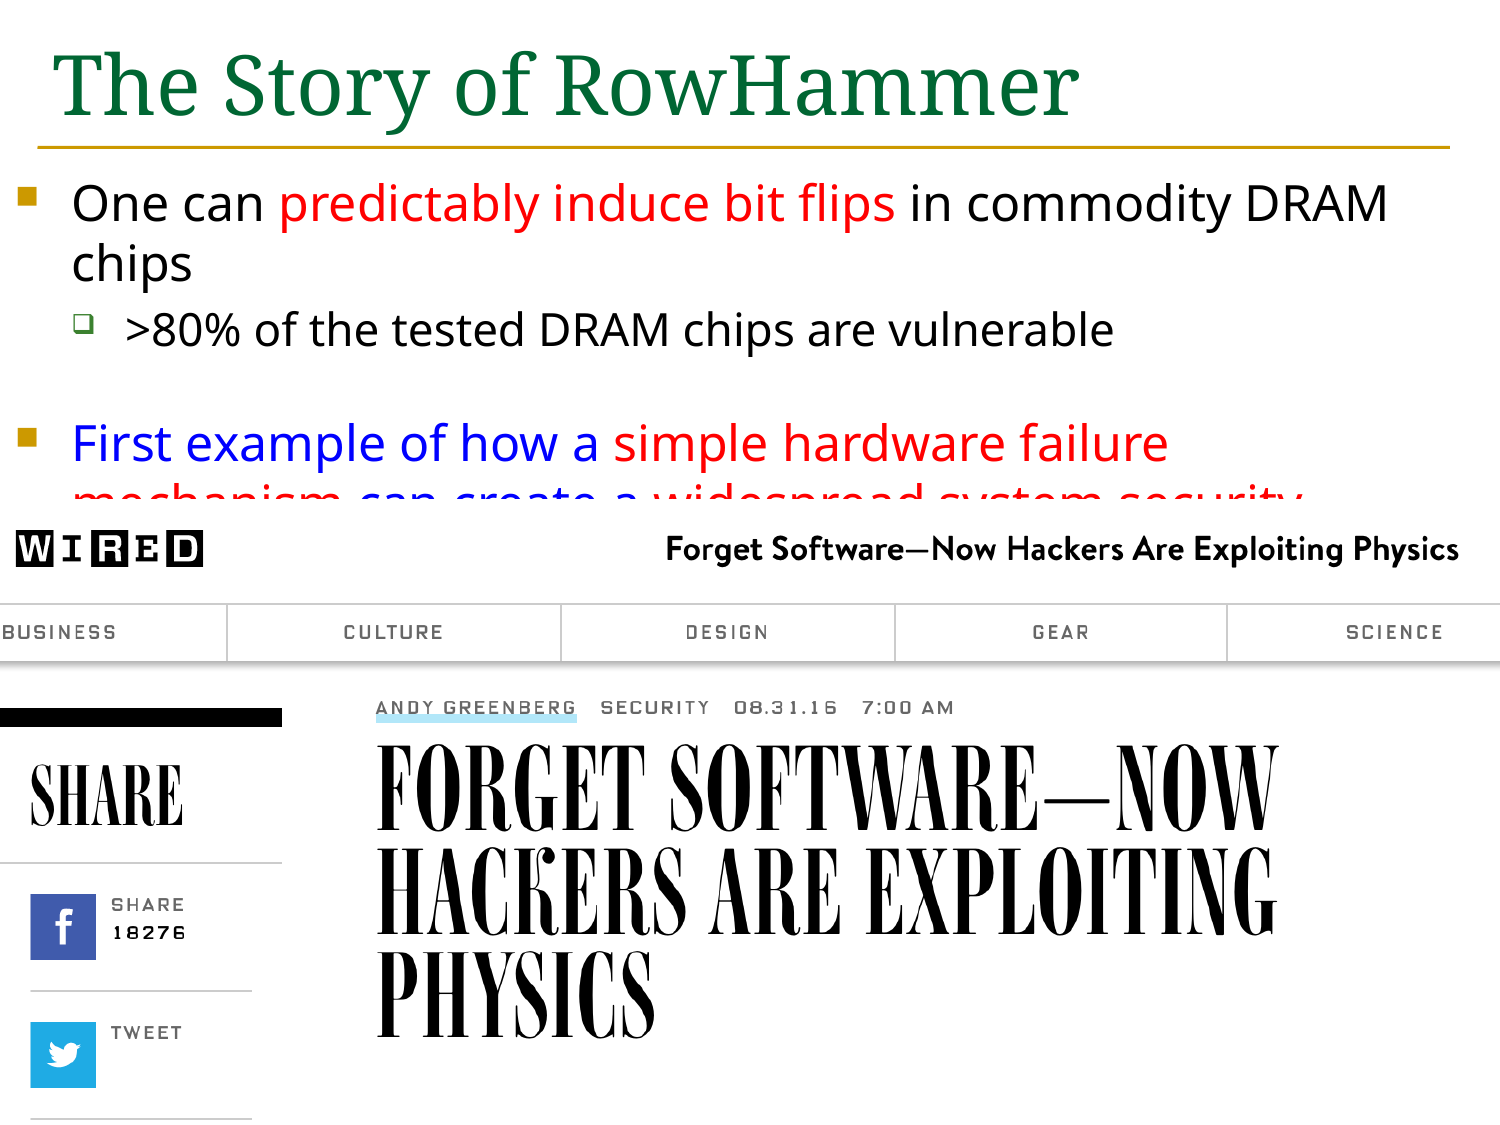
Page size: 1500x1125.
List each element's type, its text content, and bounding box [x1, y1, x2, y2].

title The Story of RowHammer [37, 24, 1450, 163]
picture [0, 499, 1500, 1125]
list One can predictably induce bit flips in commodity DRAM chips >80% of the tested DRAM chips are vulnerable First example of how a simple hardware failure mechanism can create a widespread system security vulnerability [0, 163, 1462, 498]
